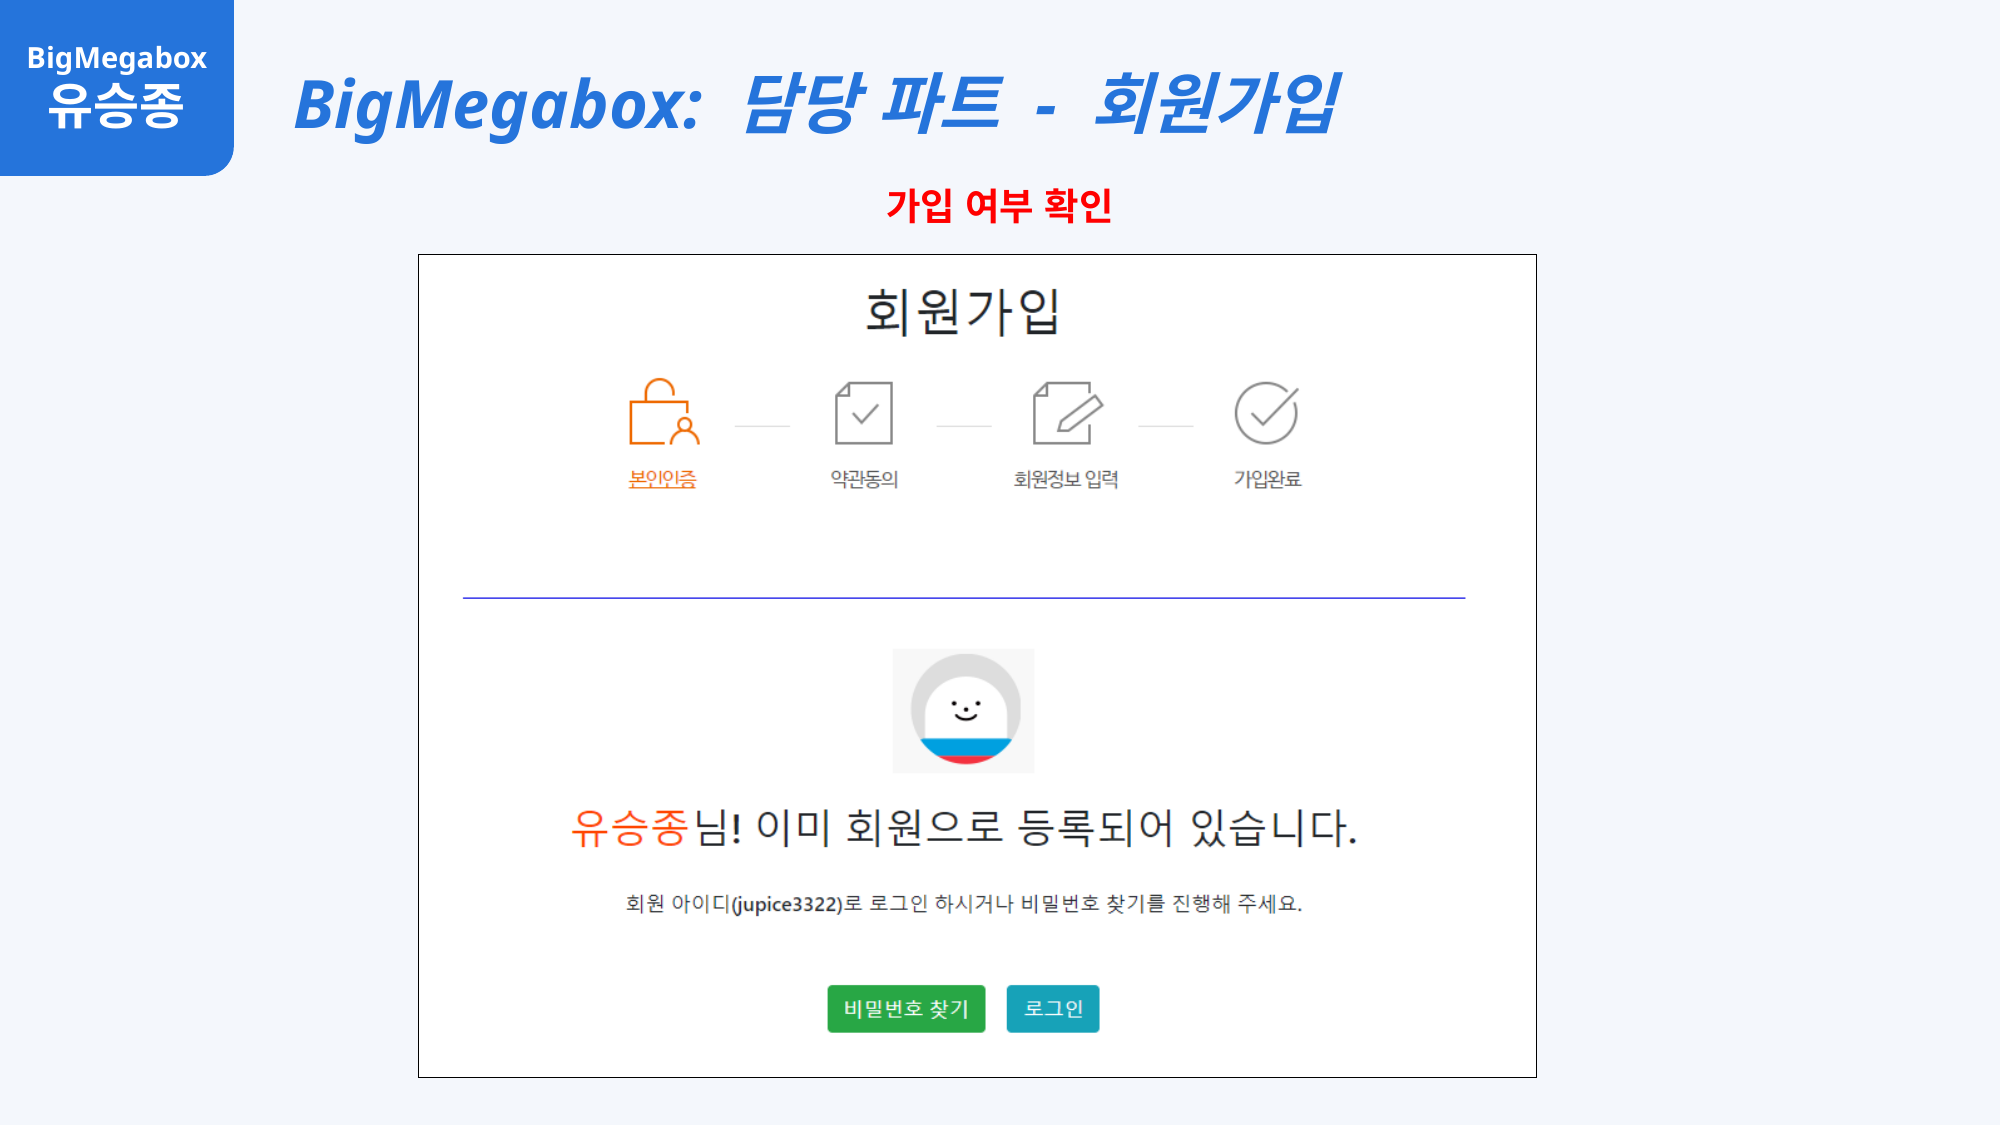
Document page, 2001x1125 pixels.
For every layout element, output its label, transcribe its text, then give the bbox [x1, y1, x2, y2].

text_box [0, 0, 235, 177]
picture [418, 254, 1538, 1078]
text_box BigMegabox 유승종 [11, 32, 223, 143]
text_box 가입 여부 확인 [830, 175, 1169, 236]
text_box BigMegabox: 담당 파트 - 회원가입 [278, 13, 1515, 149]
